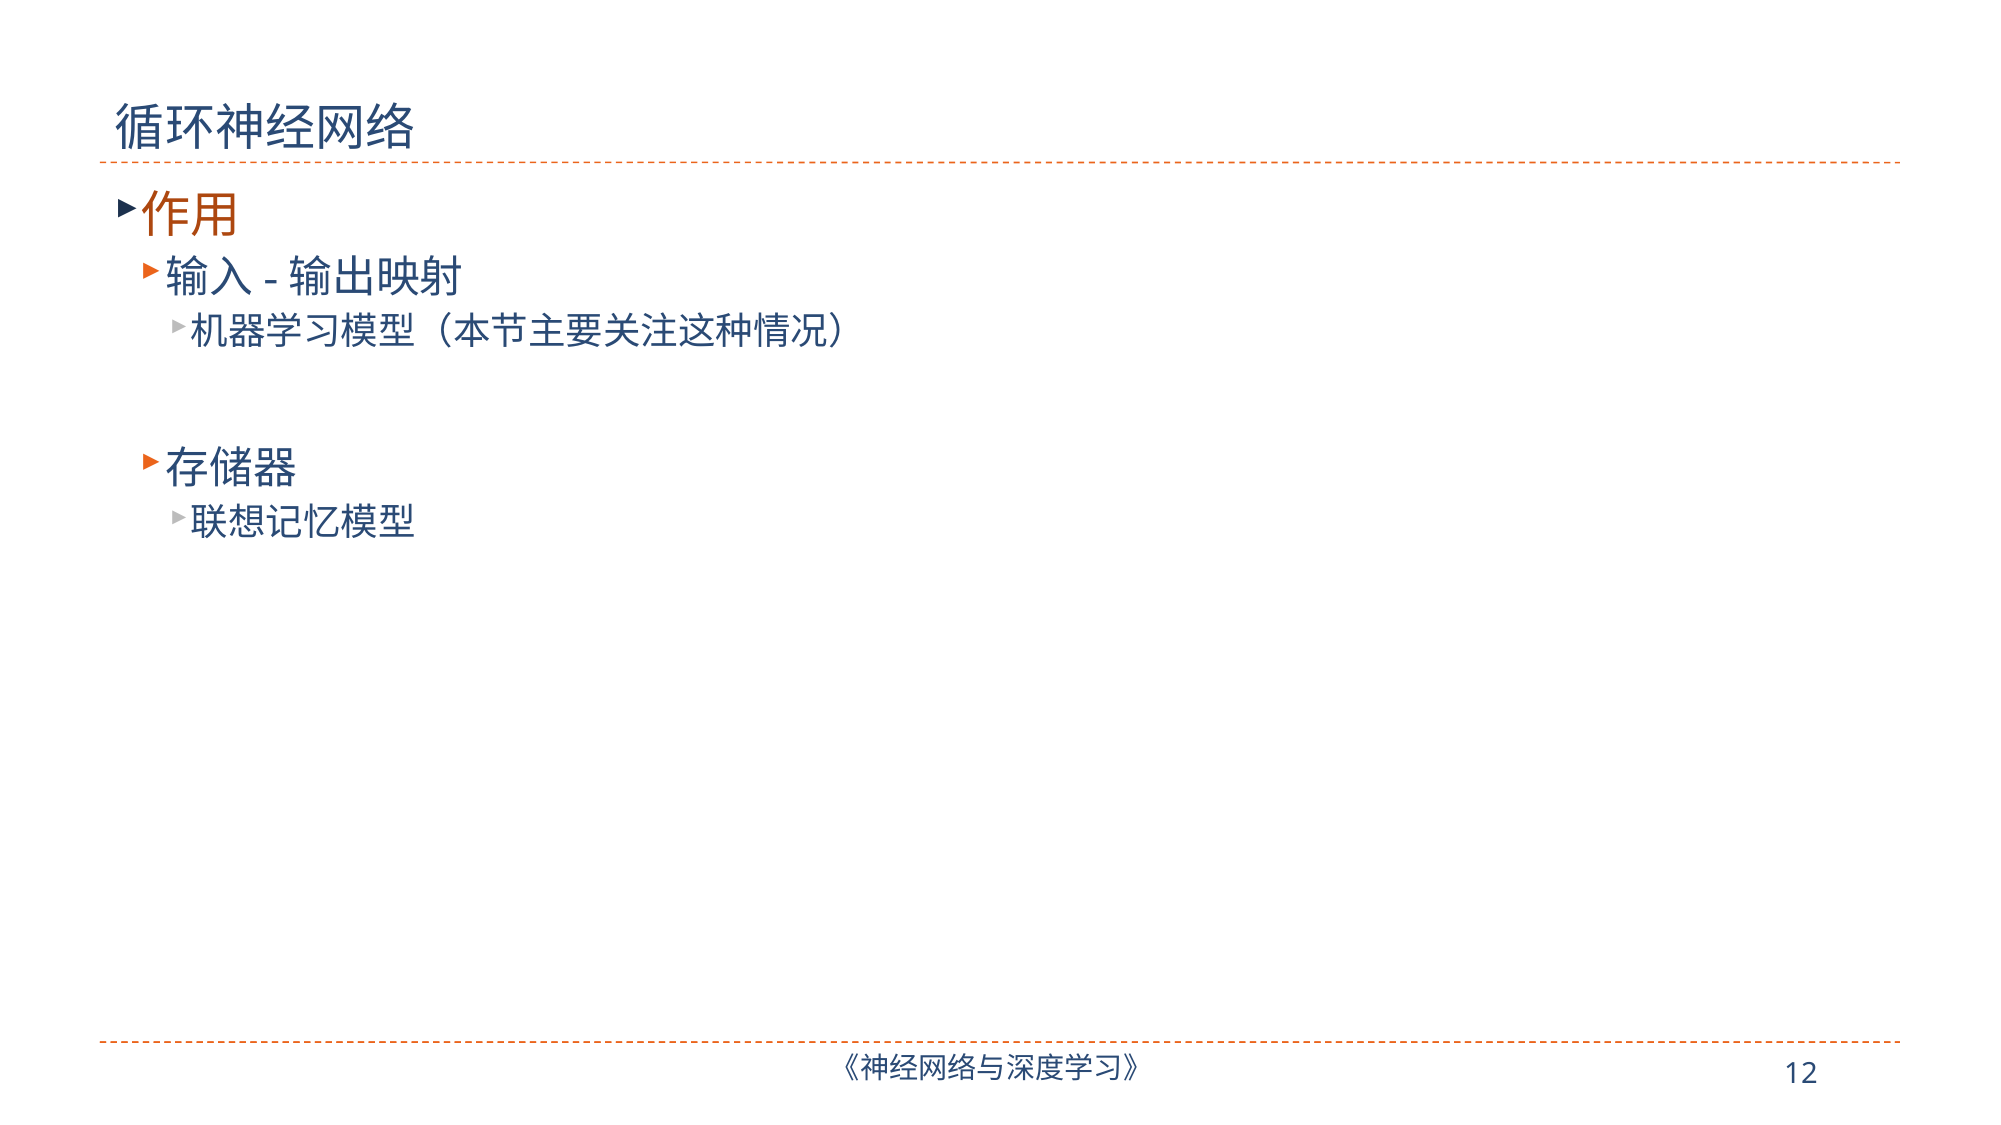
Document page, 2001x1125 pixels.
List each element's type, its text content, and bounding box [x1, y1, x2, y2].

list 作用 输入-输出映射 机器学习模型（本节主要关注这种情况） 存储器 联想记忆模型 [99, 174, 1900, 1006]
title 循环神经网络 [99, 24, 1900, 164]
